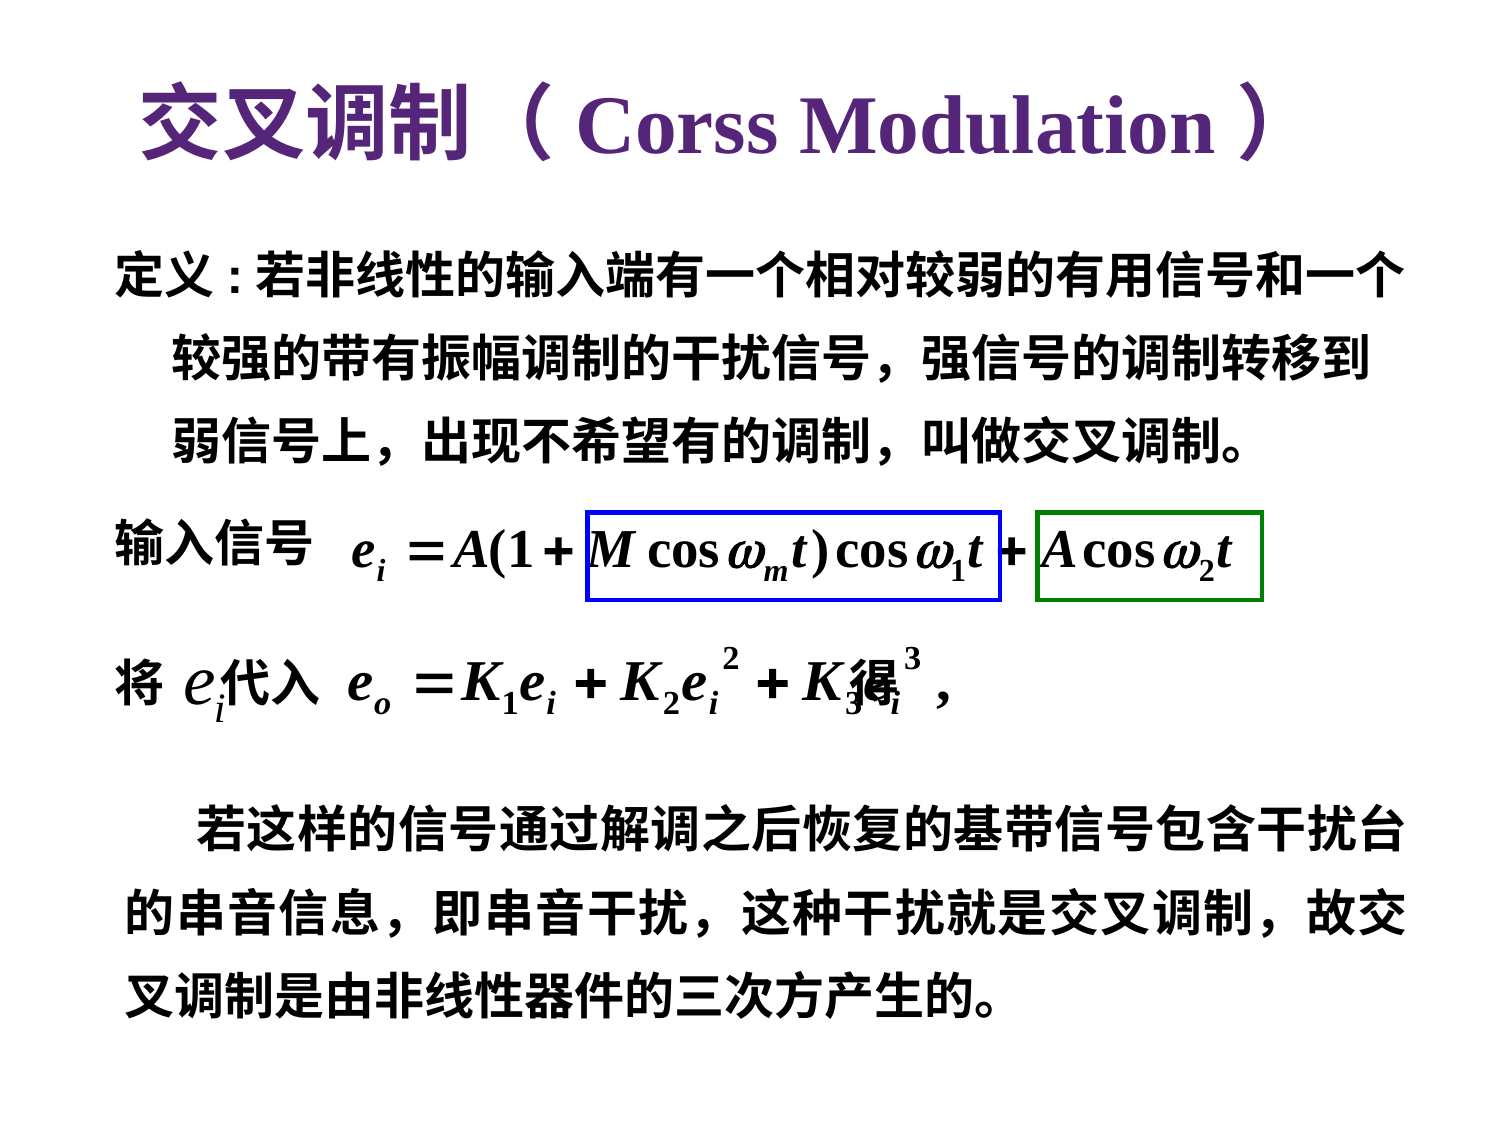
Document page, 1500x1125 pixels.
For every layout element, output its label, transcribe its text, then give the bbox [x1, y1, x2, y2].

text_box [338, 632, 963, 730]
text_box [1246, 512, 1263, 600]
text_box 交叉调制（Corss Modulation） [124, 62, 1335, 178]
text_box 若这样的信号通过解调之后恢复的基带信号包含干扰台的串音信息，即串音干扰，这种干扰就是交叉调制，故交叉调制是由非线性器件的三次方产生的。 [109, 767, 1423, 1032]
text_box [173, 632, 241, 742]
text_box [343, 512, 1245, 595]
text_box 定义:若非线性的输入端有一个相对较弱的有用信号和一个较强的带有振幅调制的干扰信号，强信号的调制转移到弱信号上，出现不希望有的调制，叫做交叉调制。 输入信号 将 代入 得 [99, 212, 1433, 888]
